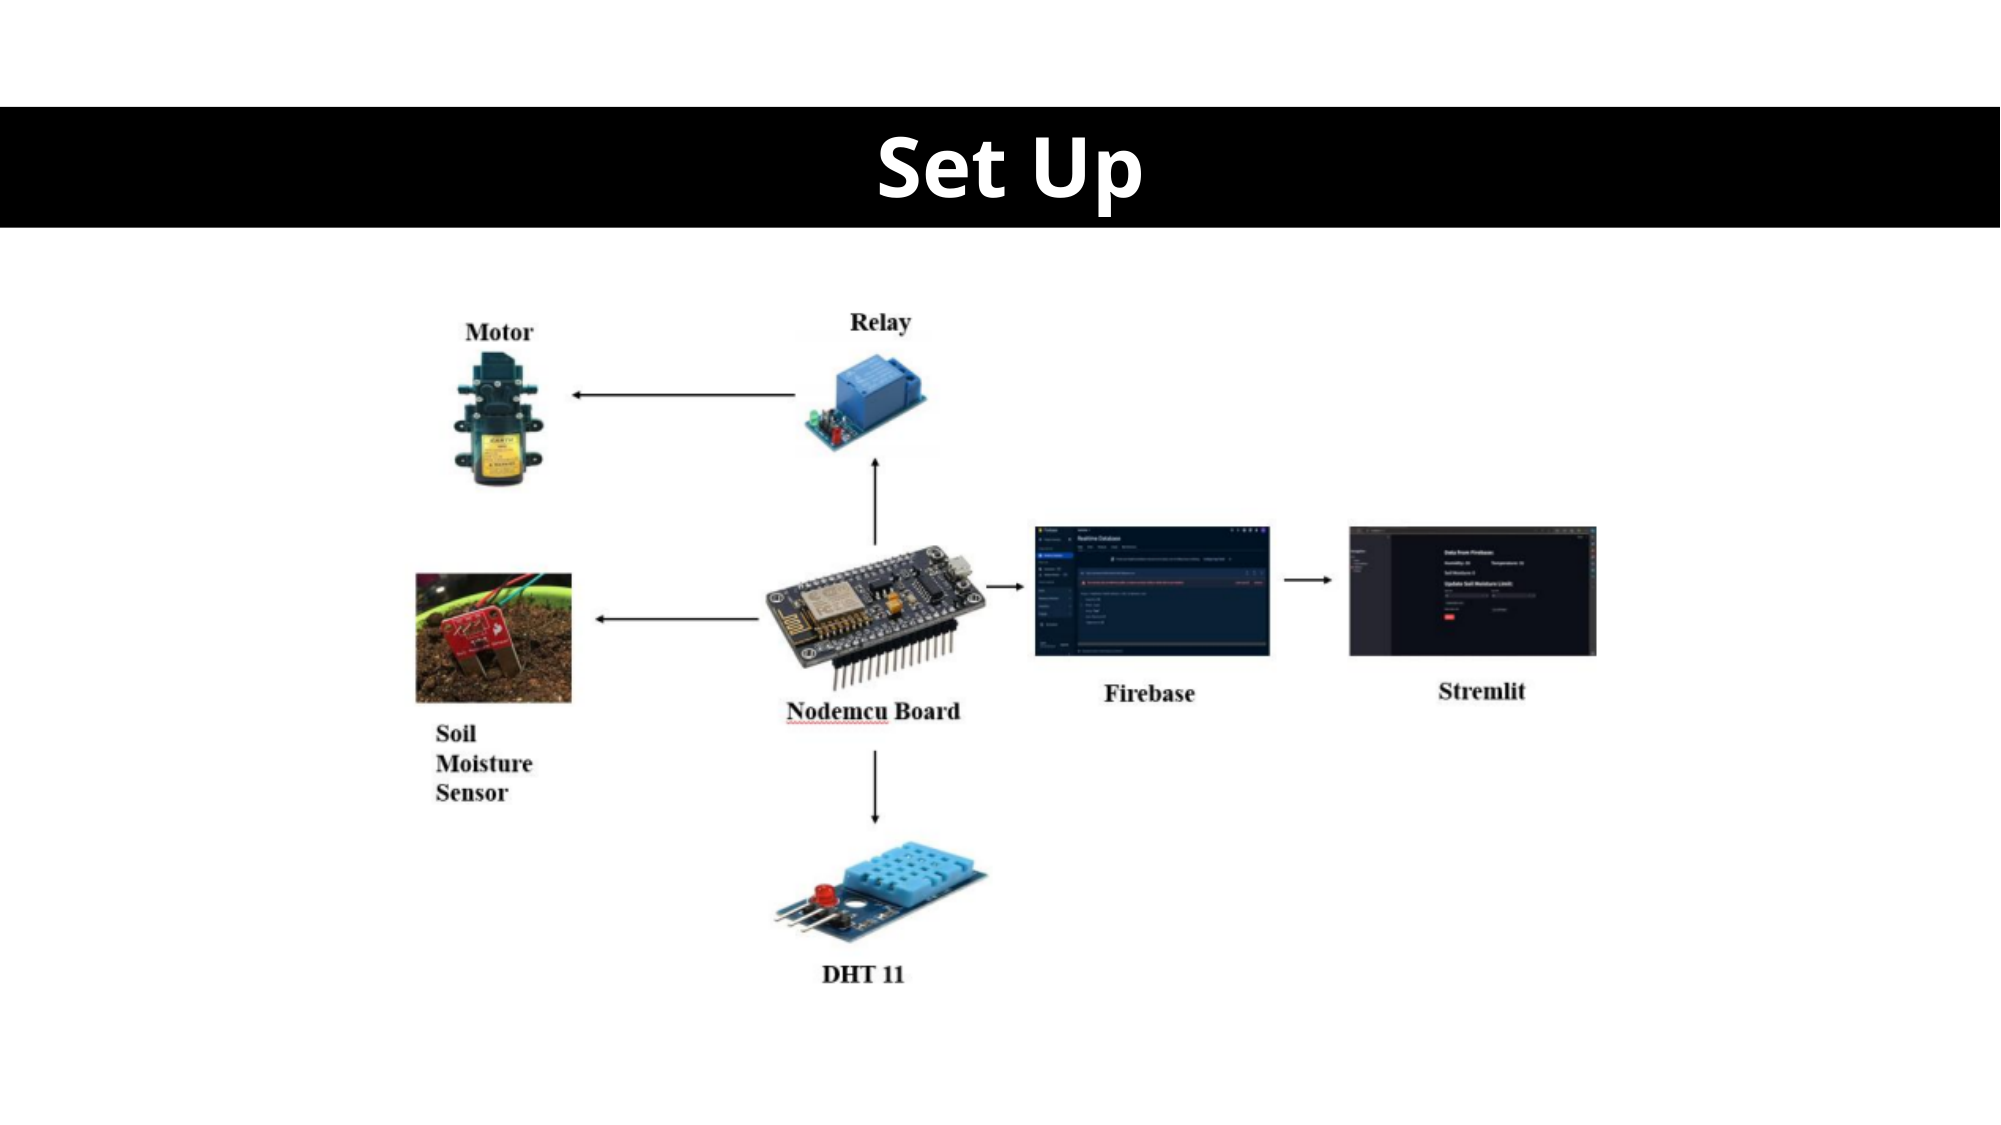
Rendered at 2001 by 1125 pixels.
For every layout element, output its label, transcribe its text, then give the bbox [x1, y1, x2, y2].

text_box [0, 106, 2000, 229]
picture [378, 274, 1622, 996]
text_box Set Up [91, 105, 1931, 228]
